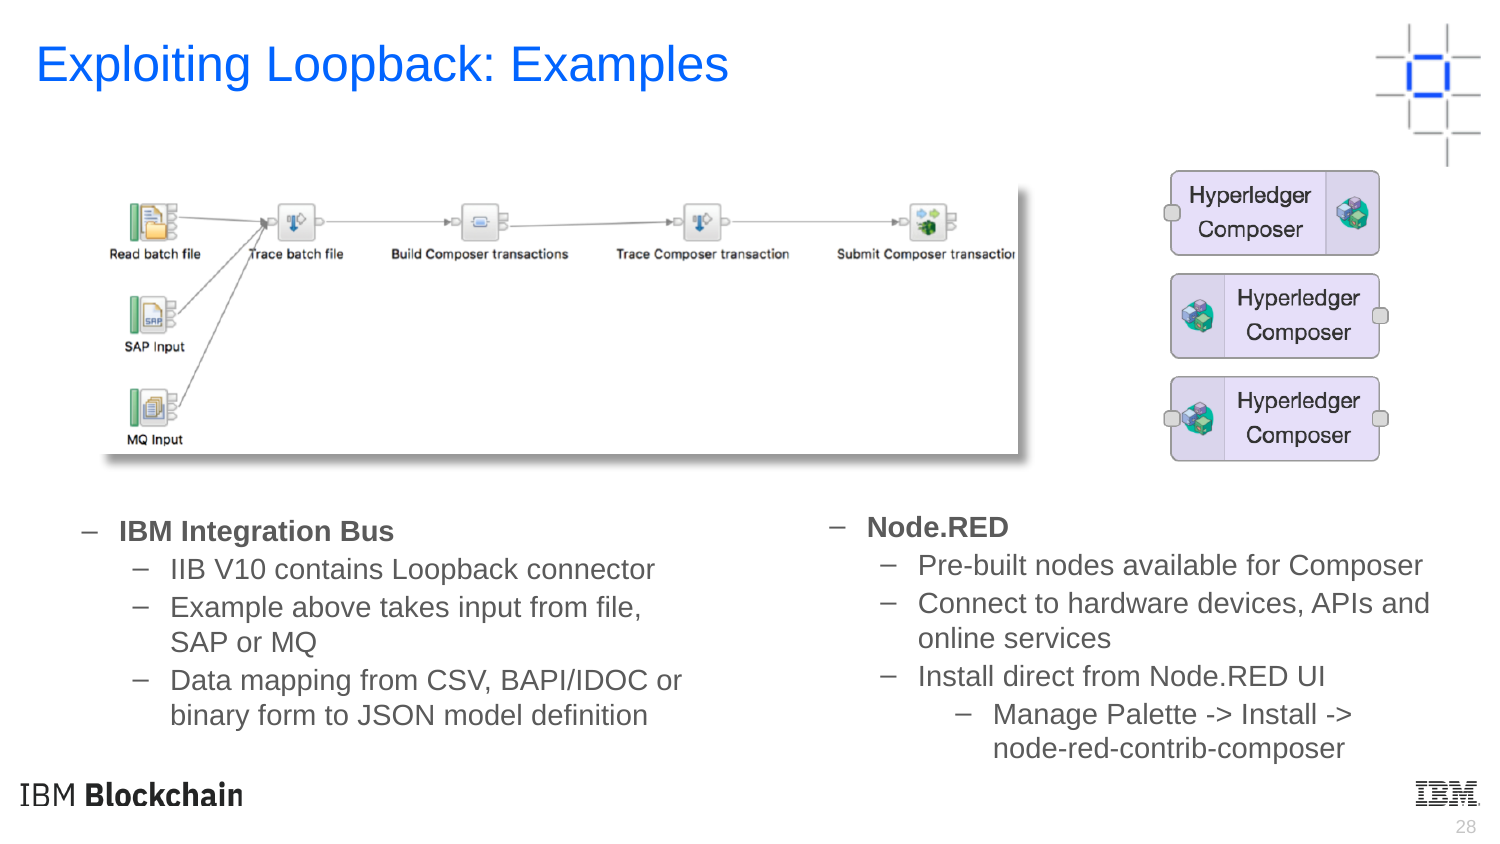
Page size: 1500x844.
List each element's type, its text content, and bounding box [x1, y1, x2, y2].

list Exploiting Loopback: Examples [20, 23, 1295, 190]
picture [99, 182, 1018, 454]
text_box IBM Integration Bus IIB V10 contains Loopback connector Example above takes input from file, SAP or MQ Data mapping from CSV, BAPI/IDOC or binary form to JSON model definition [81, 512, 702, 732]
text_box Node.RED Pre-built nodes available for Composer Connect to hardware devices, APIs and online services Install direct from Node.RED UI Manage Palette -> Install -> node-red-contrib-composer [829, 508, 1474, 765]
picture [1151, 24, 1480, 481]
